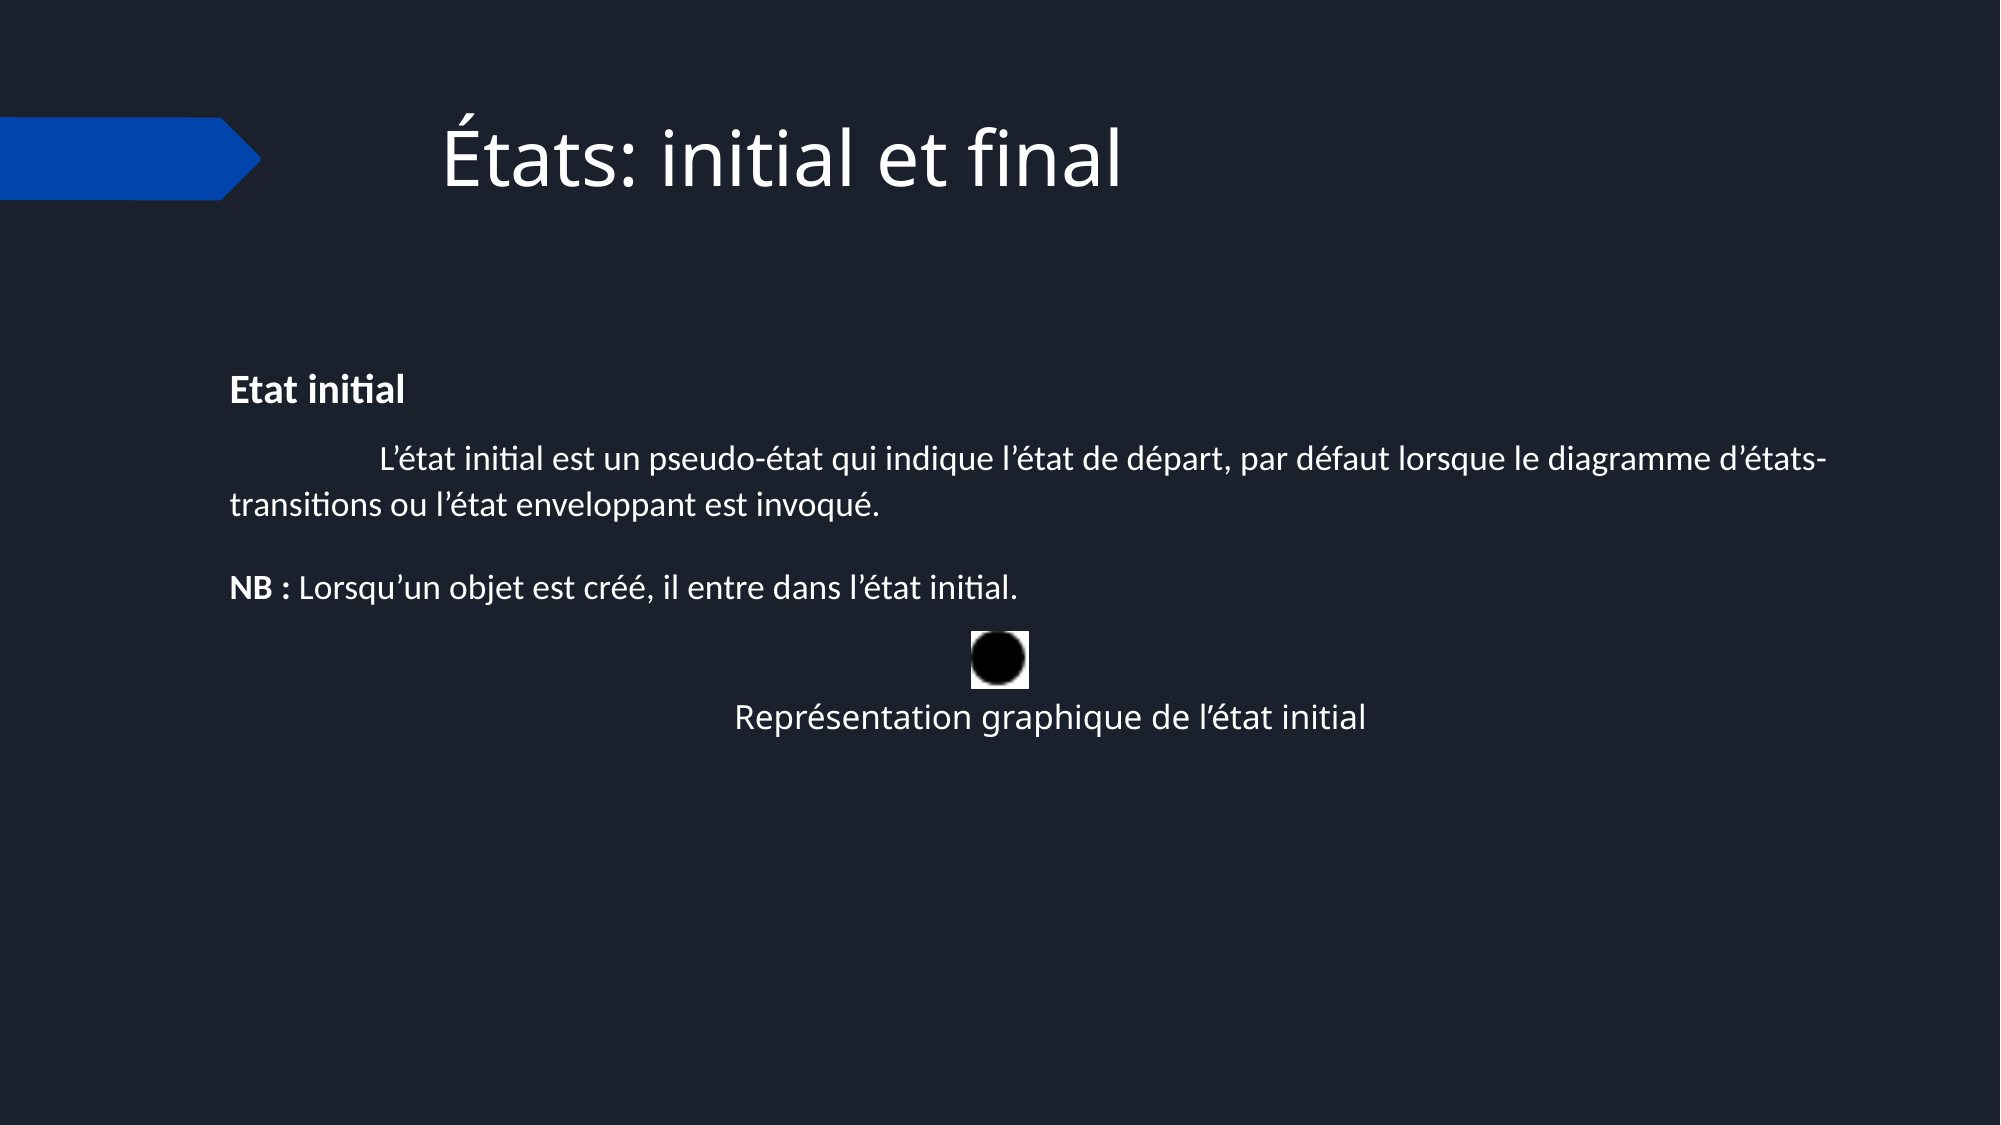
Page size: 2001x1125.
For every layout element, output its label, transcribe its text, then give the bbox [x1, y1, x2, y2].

title États: initial et final [425, 102, 1888, 313]
picture [971, 631, 1029, 689]
list Etat initial L’état initial est un pseudo-état qui indique l’état de départ, par défaut lorsque le diagramme d’états-transitions ou l’état enveloppant est invoqué. NB : Lorsqu’un objet est créé, il entre dans l’état initial. Représentation graphique de l’état initial [214, 350, 1888, 970]
